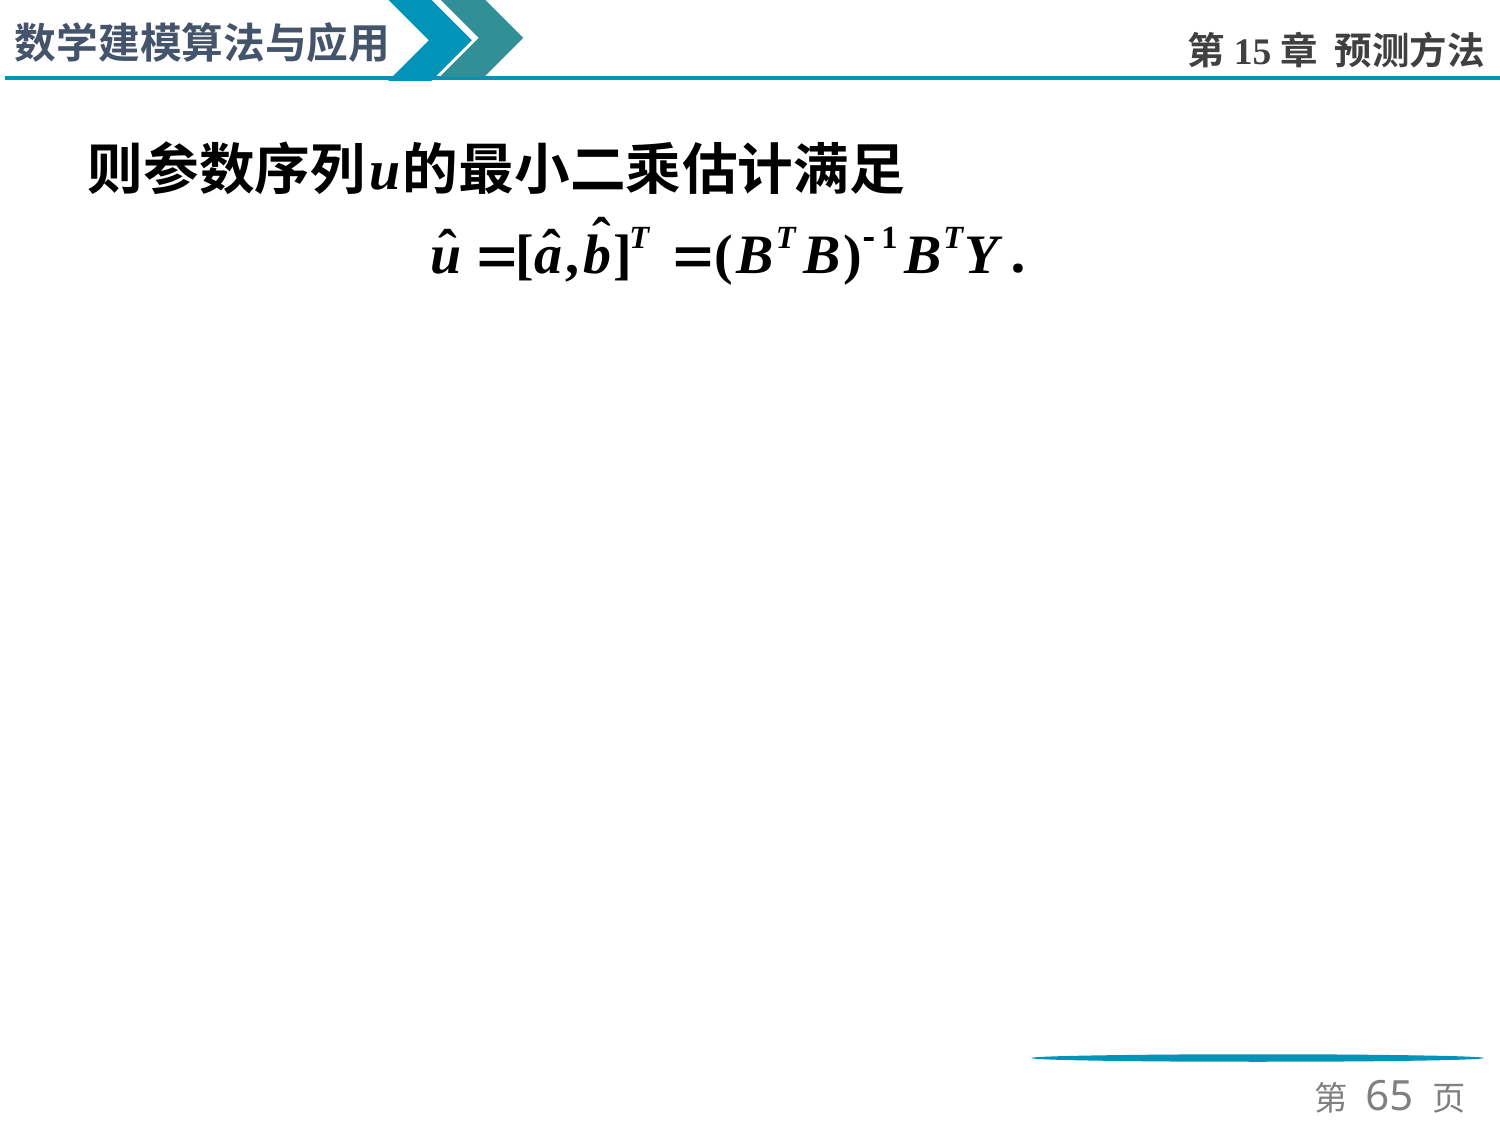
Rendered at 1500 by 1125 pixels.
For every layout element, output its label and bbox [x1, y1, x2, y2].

text_box [86, 132, 1363, 589]
